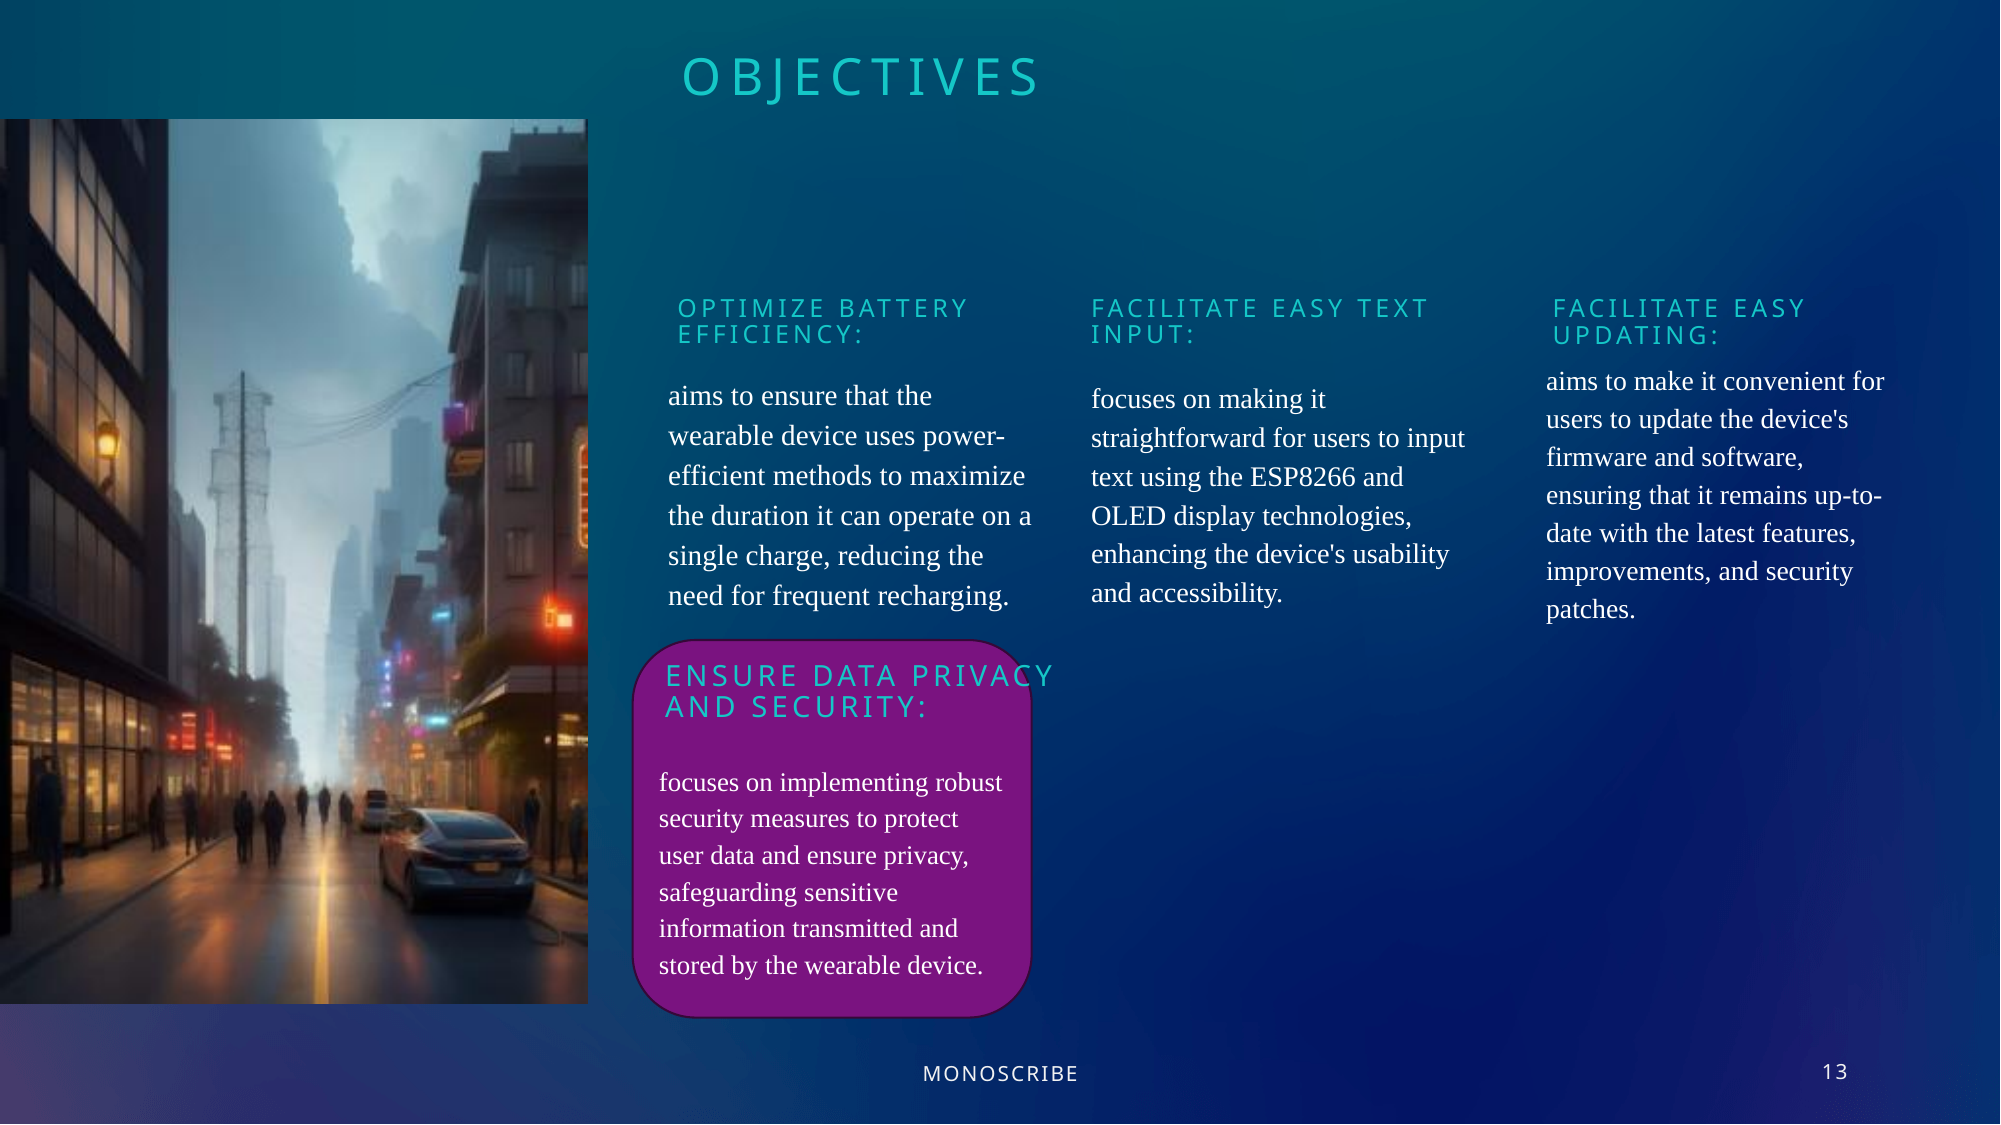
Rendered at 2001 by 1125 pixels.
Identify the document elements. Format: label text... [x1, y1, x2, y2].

picture [755, 158, 1324, 653]
text_box Optimize Battery Efficiency: [662, 288, 1043, 364]
list focuses on making it straightforward for users to input text using the ESP8266 and OLED display technologies, enhancing the device's usability and accessibility. [1076, 368, 1483, 687]
text_box [631, 658, 1033, 1019]
text_box objectives [666, 36, 1863, 114]
picture [0, 0, 2000, 1125]
slide_number 13 [1412, 1042, 1863, 1103]
text_box aims to make it convenient for users to update the device's firmware and software, ensuring that it remains up-to-date with the latest features, improvements, and security patches. [1531, 351, 1907, 637]
text_box Facilitate Easy Updating: [1537, 288, 1930, 369]
list focuses on implementing robust security measures to protect user data and ensure privacy, safeguarding sensitive information transmitted and stored by the wearable device. [643, 752, 1020, 992]
list Facilitate Easy Text Input: [1076, 288, 1513, 415]
footer MonoScribe [662, 1042, 1338, 1103]
list Ensure Data Privacy and Security: [650, 653, 1077, 750]
list aims to ensure that the wearable device uses power-efficient methods to maximize the duration it can operate on a single charge, reducing the need for frequent recharging. [653, 364, 1052, 650]
